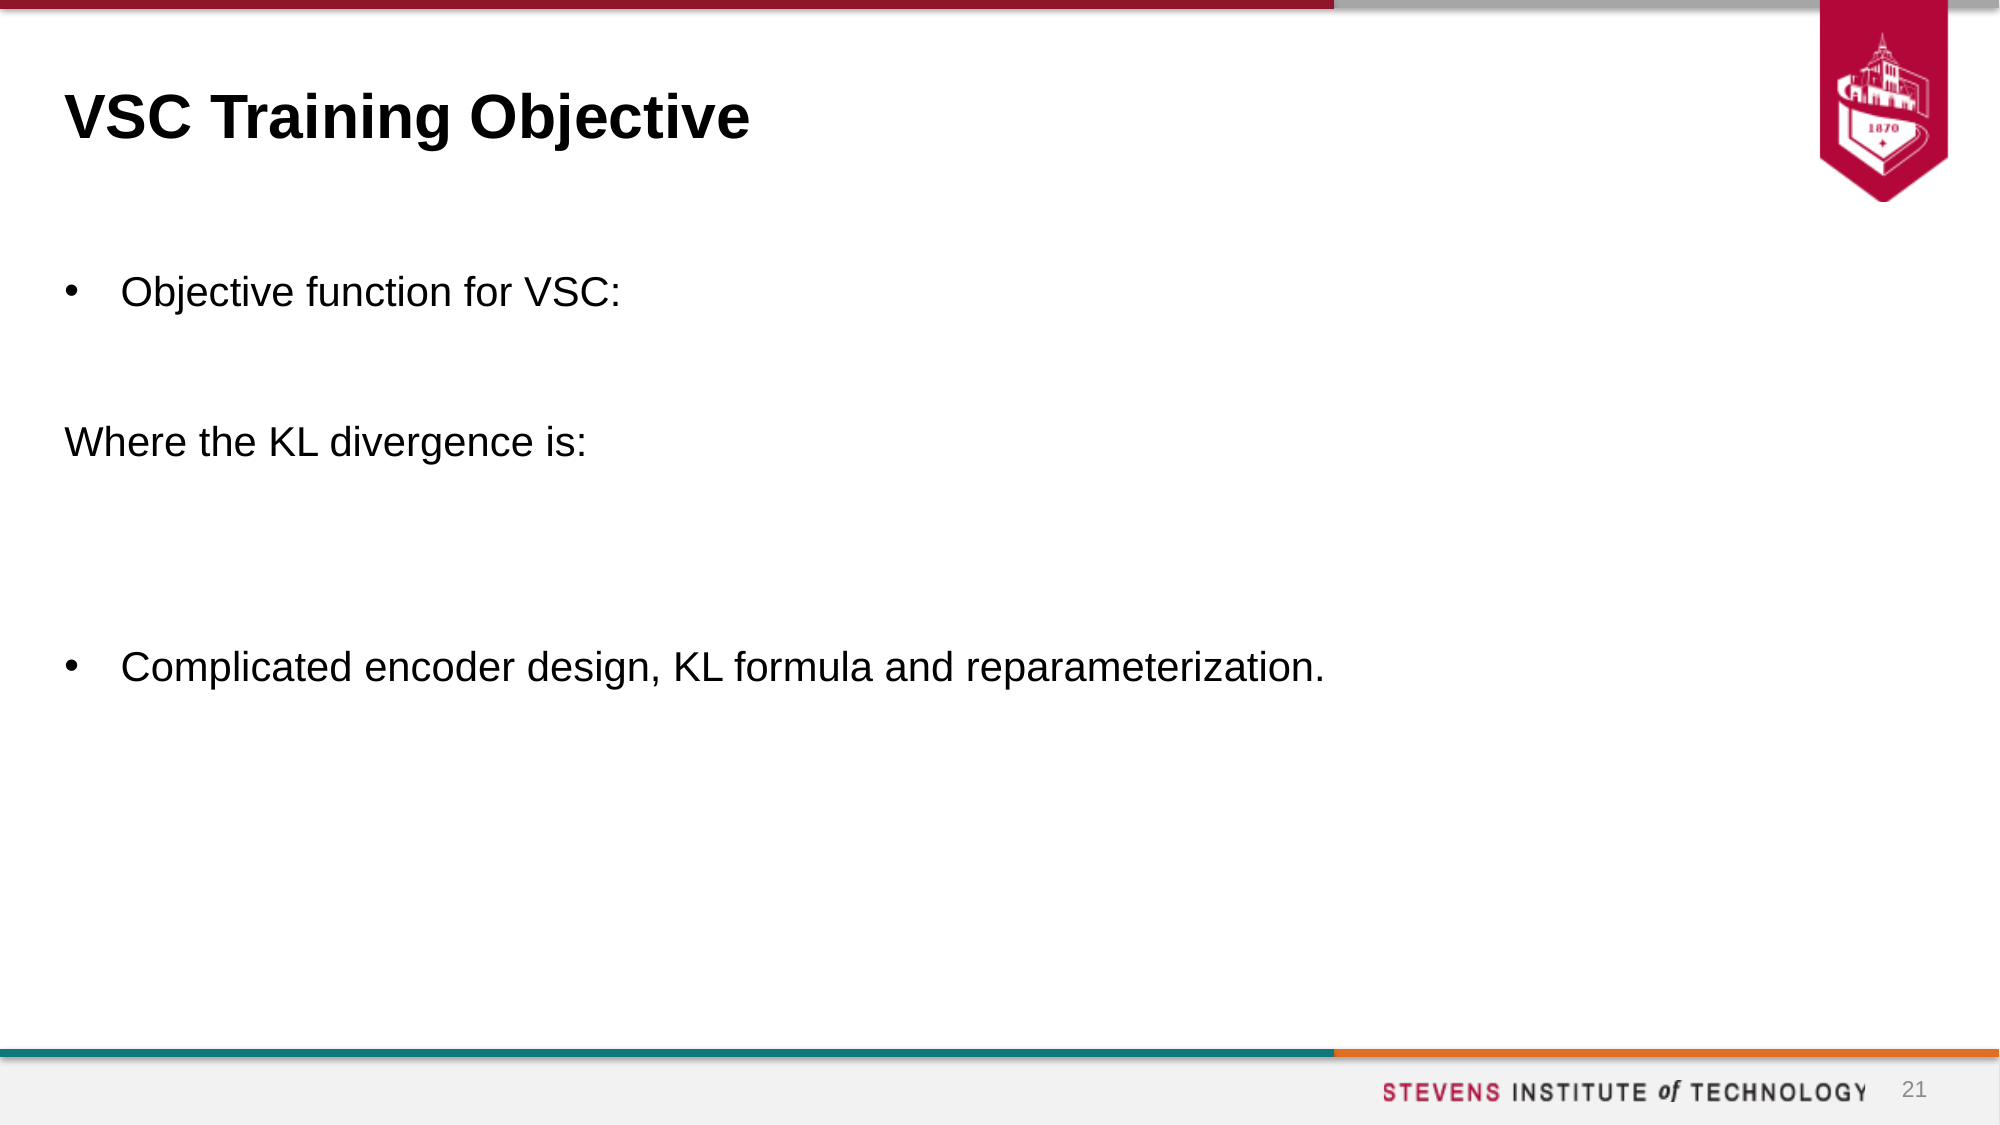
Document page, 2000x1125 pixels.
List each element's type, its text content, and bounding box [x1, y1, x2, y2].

title VSC Training Objective [49, 68, 1647, 157]
slide_number 21 [1862, 1057, 1967, 1118]
